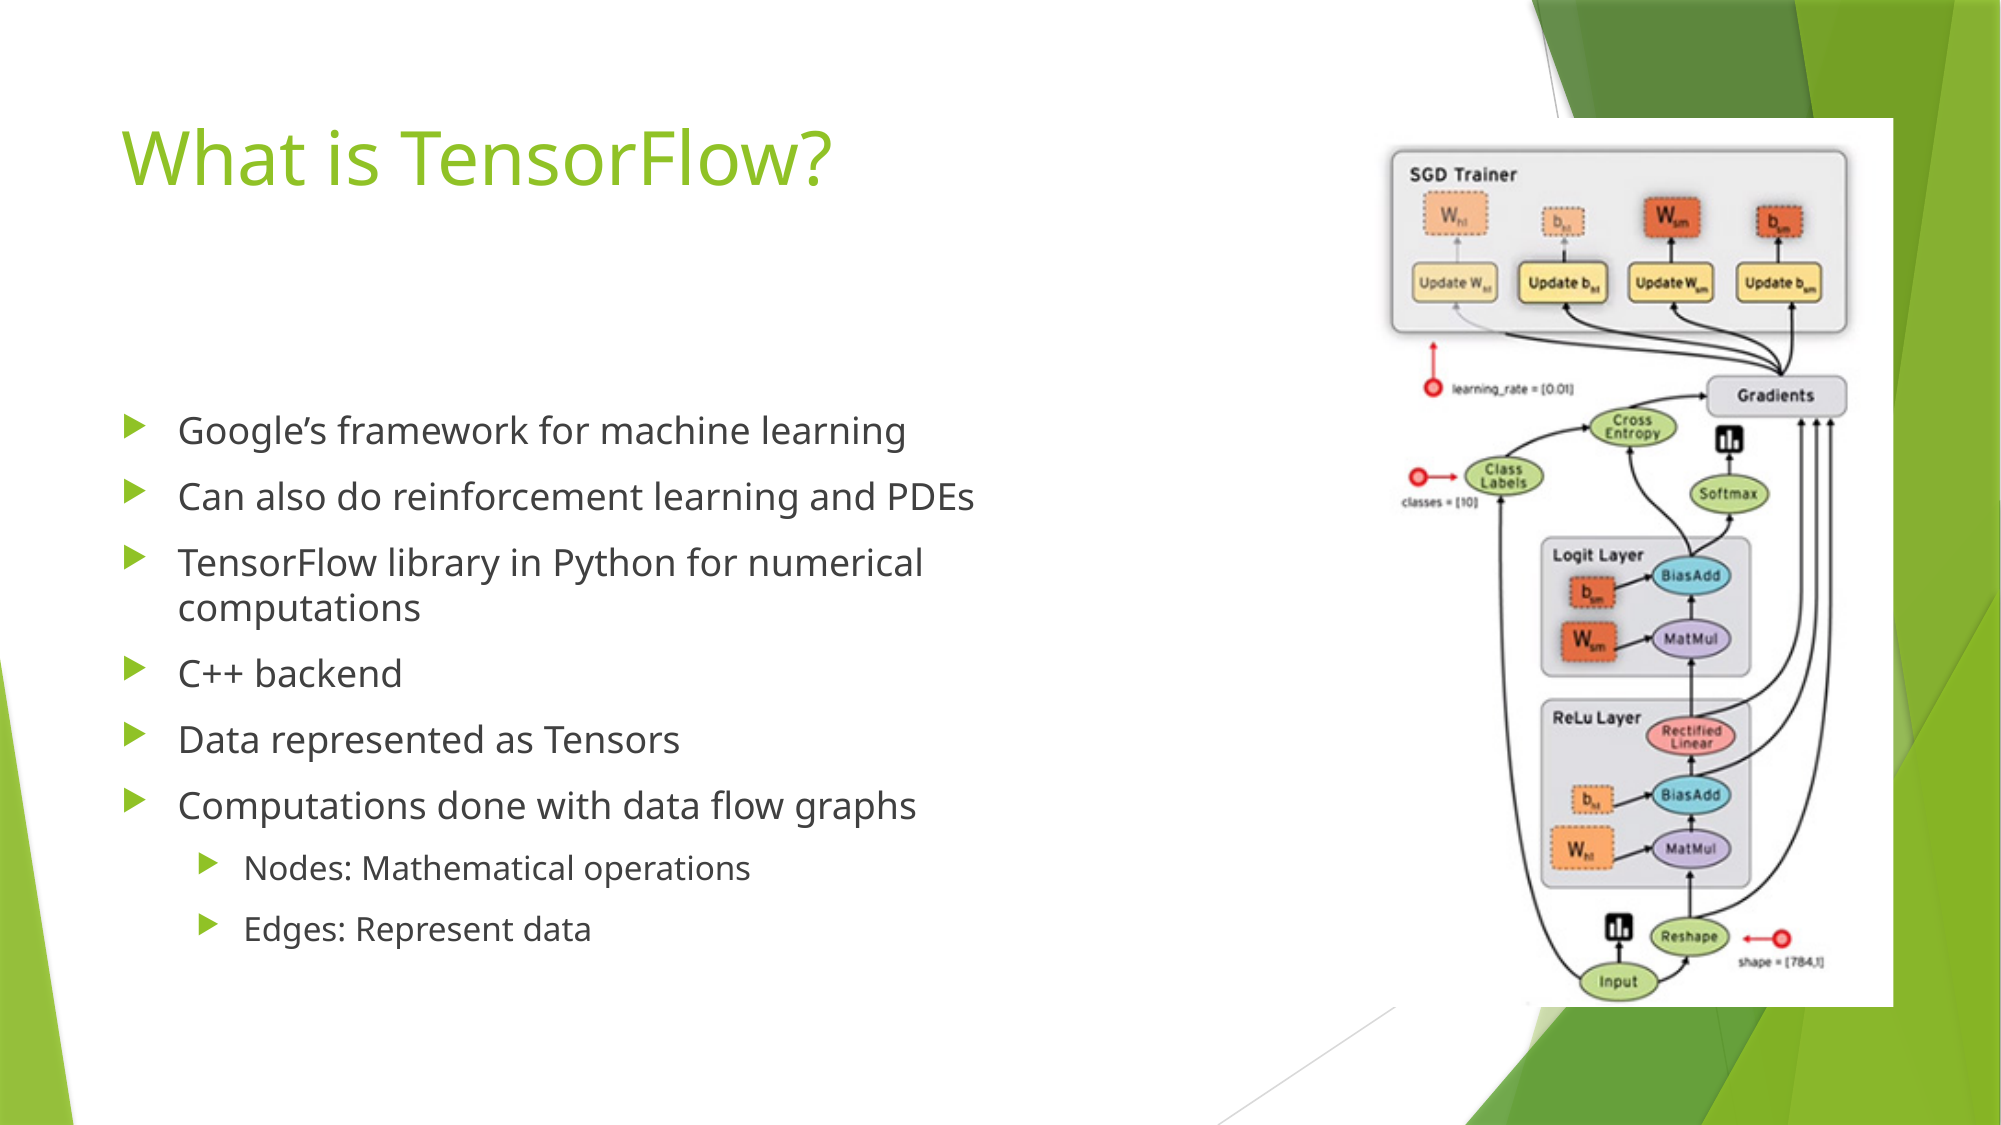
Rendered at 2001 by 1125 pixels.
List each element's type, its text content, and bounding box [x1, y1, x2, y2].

picture [1345, 117, 1895, 1008]
title What is TensorFlow? [106, 103, 1161, 379]
list Google’s framework for machine learning Can also do reinforcement learning and PDEs TensorFlow library in Python for numerical computations C++ backend Data represented as Tensors Computations done with data flow graphs Nodes: Mathematical operations Edges: Represent data [106, 399, 1161, 1021]
